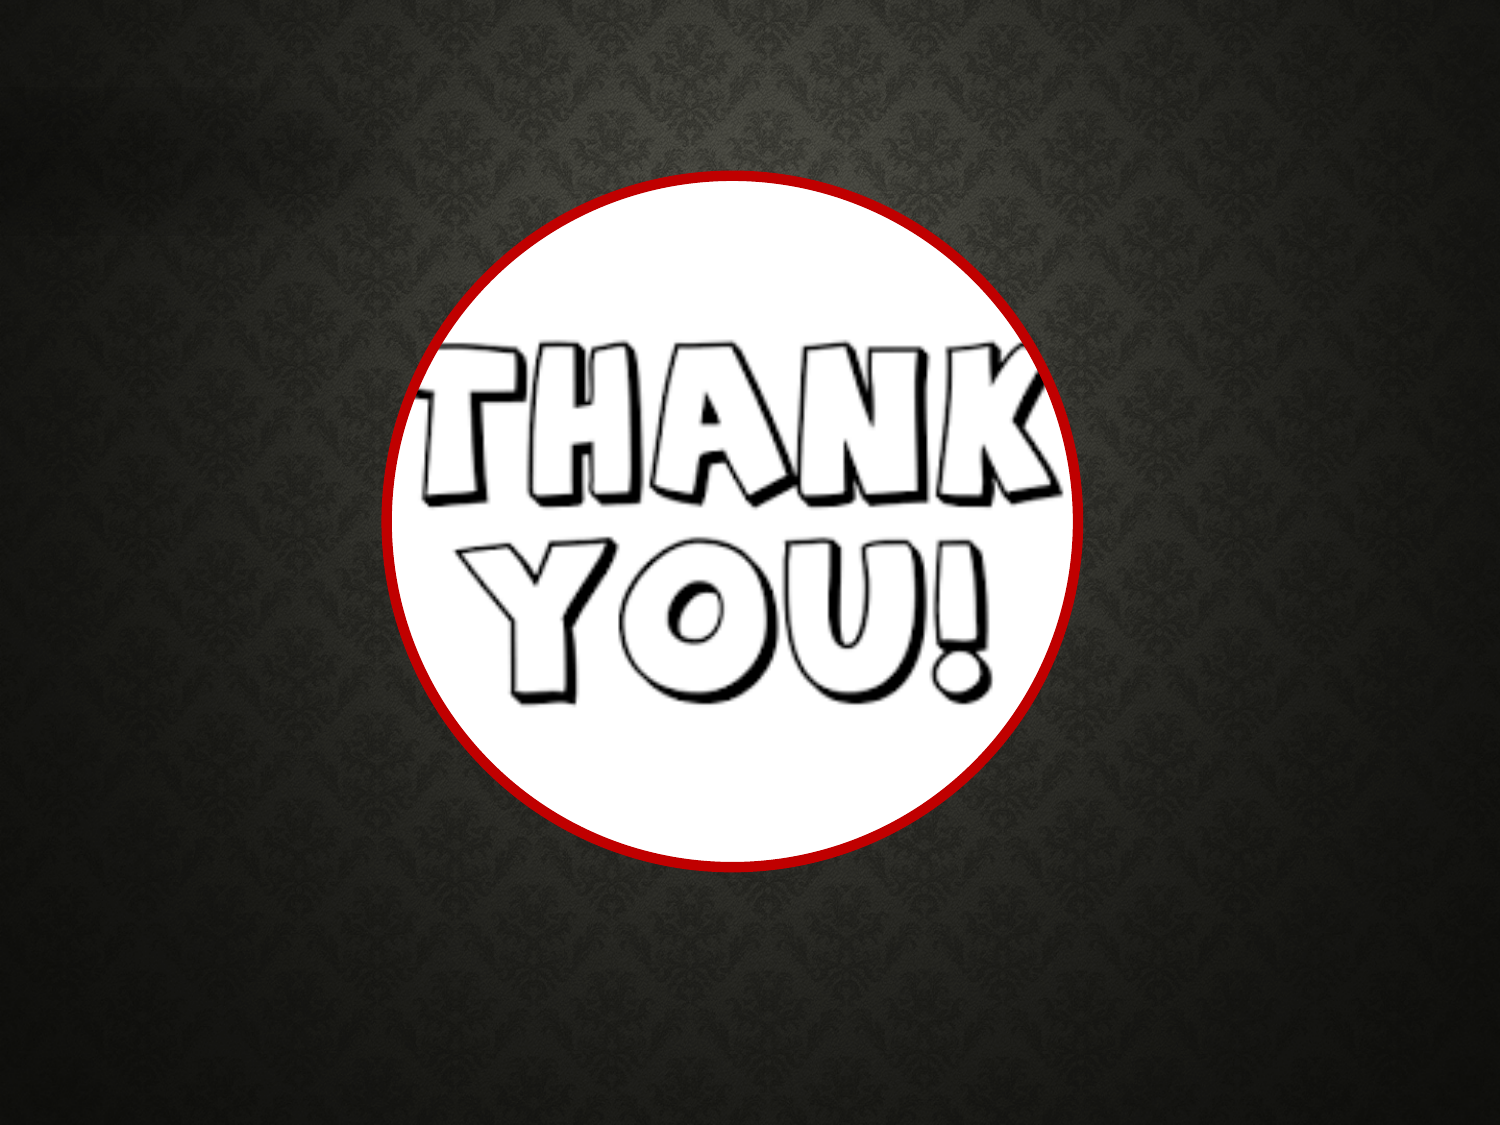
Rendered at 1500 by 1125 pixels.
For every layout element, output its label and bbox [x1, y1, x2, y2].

list [386, 175, 1079, 868]
